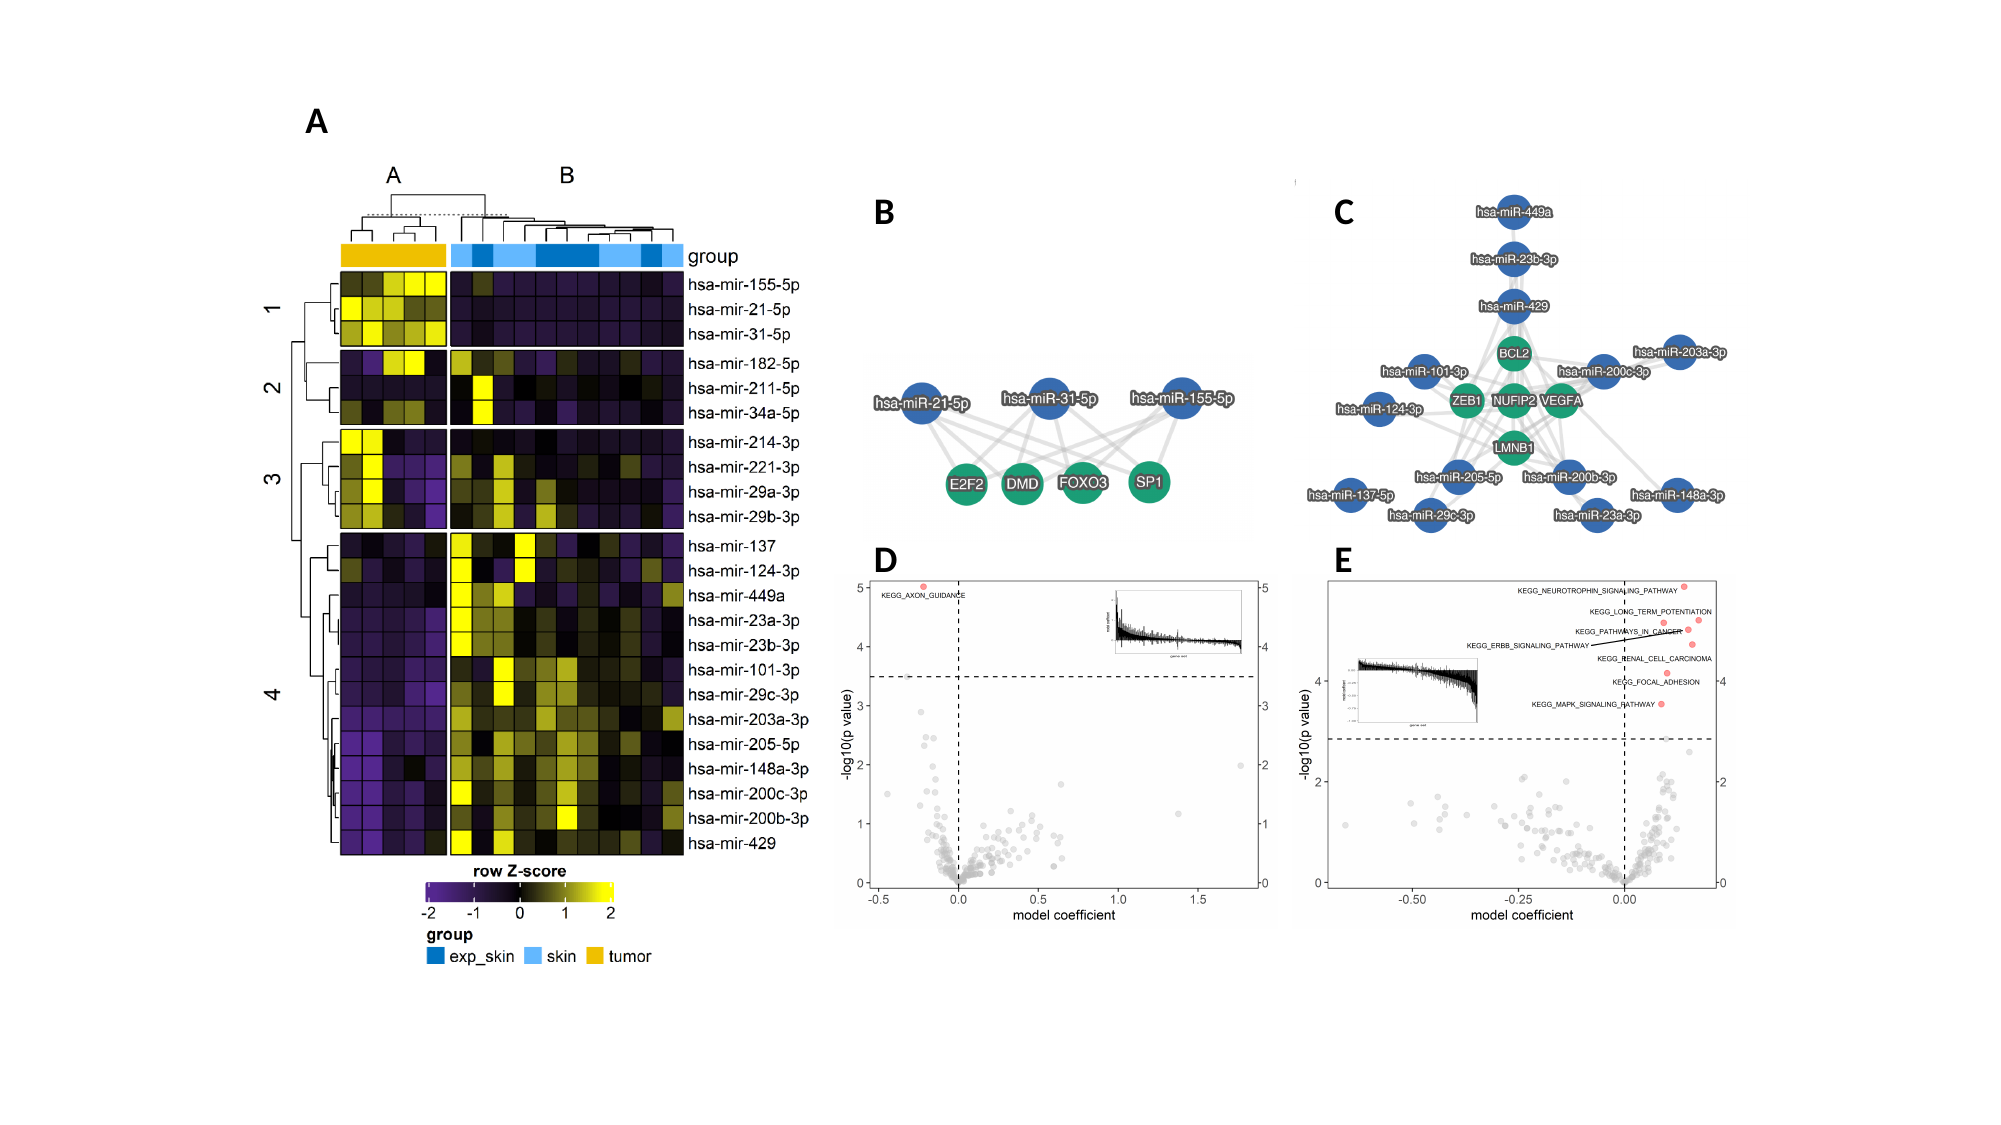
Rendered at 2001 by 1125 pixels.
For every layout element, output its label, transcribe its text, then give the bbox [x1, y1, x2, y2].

picture [863, 353, 1254, 542]
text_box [1292, 573, 1736, 929]
text_box E [1319, 542, 1411, 573]
text_box B [859, 179, 950, 240]
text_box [834, 573, 1278, 929]
picture [1294, 179, 1750, 542]
text_box A [290, 88, 382, 145]
picture [242, 145, 835, 974]
text_box D [859, 527, 950, 573]
